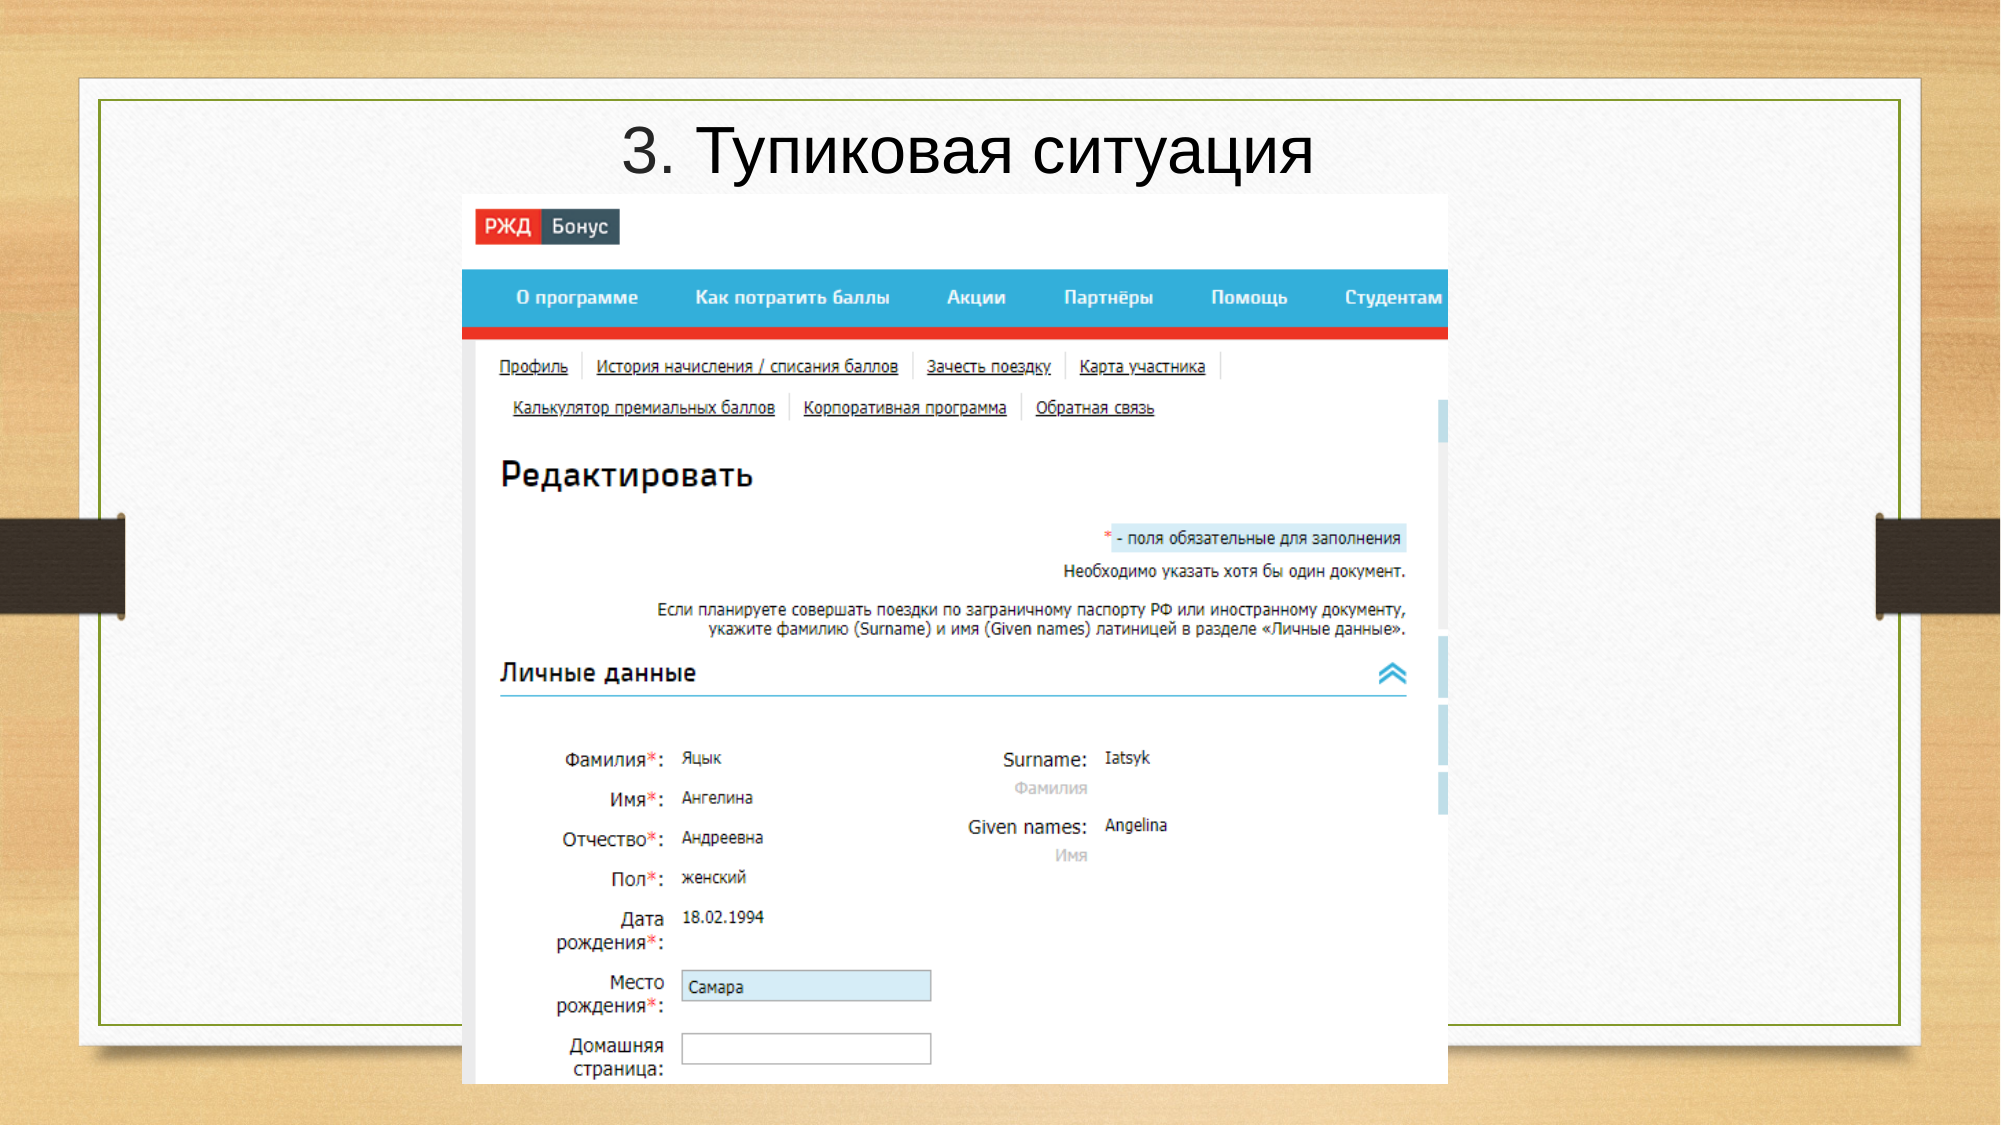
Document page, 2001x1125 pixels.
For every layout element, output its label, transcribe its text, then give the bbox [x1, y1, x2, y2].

picture [0, 0, 2001, 1125]
text_box 3. Тупиковая ситуация [65, 99, 1873, 298]
